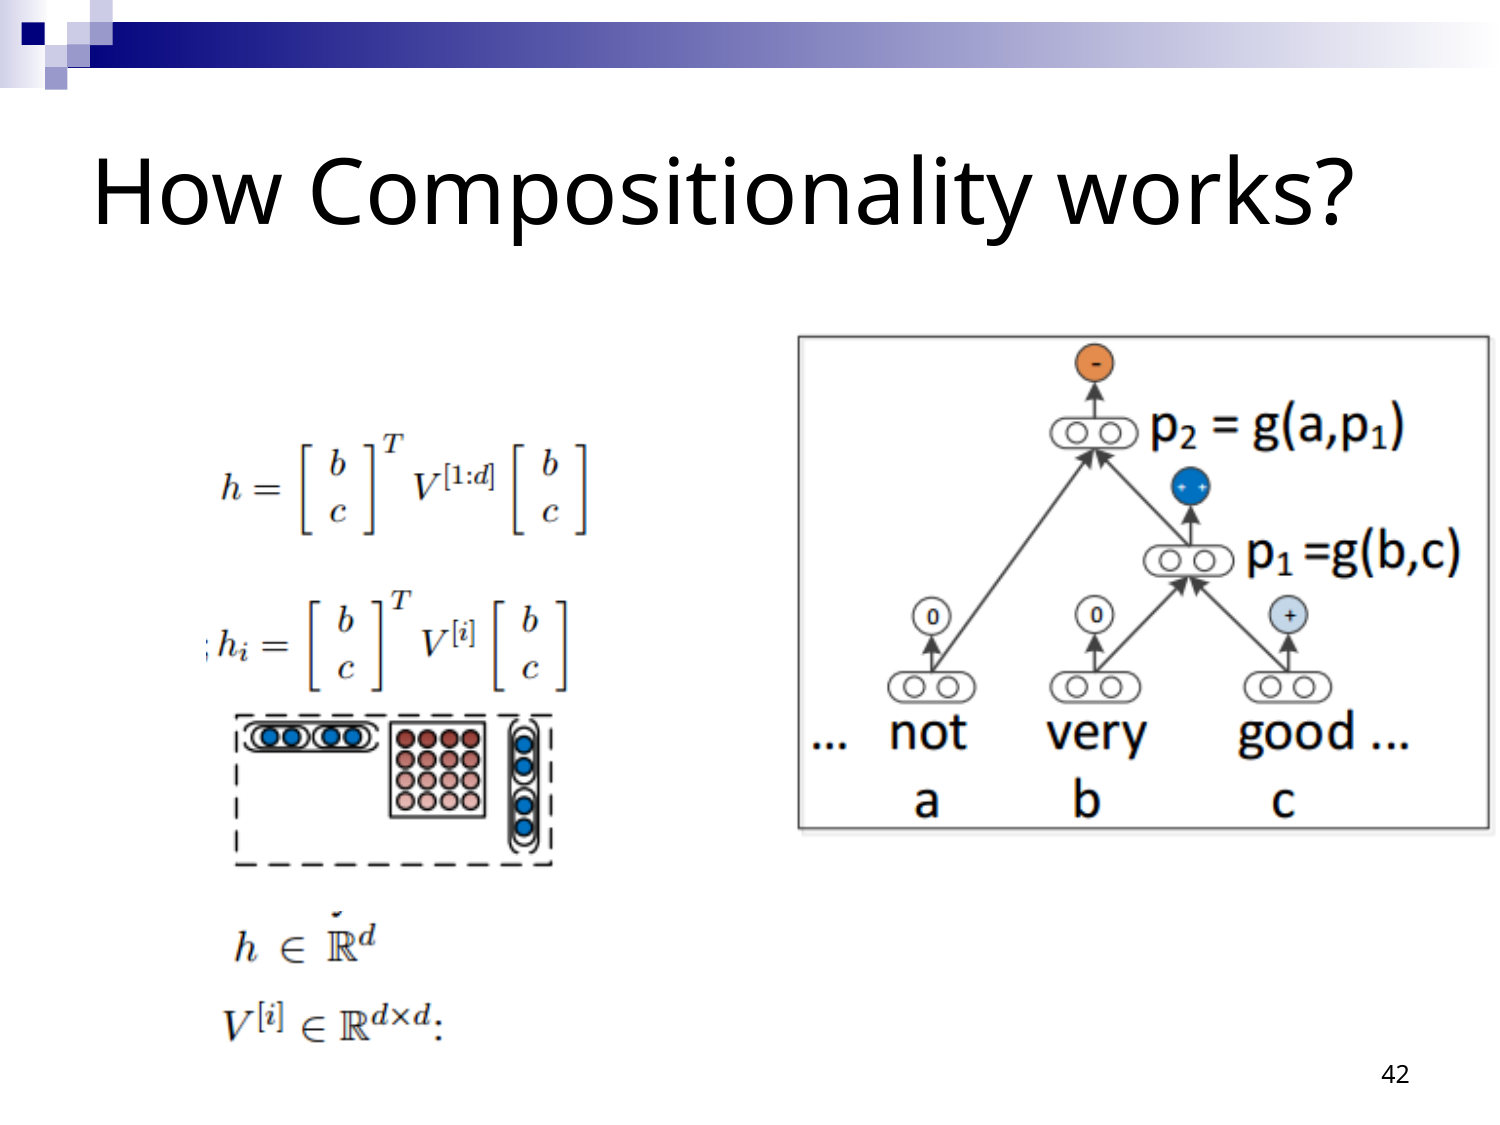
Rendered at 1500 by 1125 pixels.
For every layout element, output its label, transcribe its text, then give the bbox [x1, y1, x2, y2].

slide_number 42 [1074, 1024, 1426, 1101]
title How Compositionality works? [75, 75, 1425, 300]
picture [224, 911, 384, 976]
picture [205, 418, 596, 544]
picture [212, 999, 448, 1063]
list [230, 712, 563, 869]
picture [205, 574, 577, 700]
picture [787, 324, 1500, 838]
